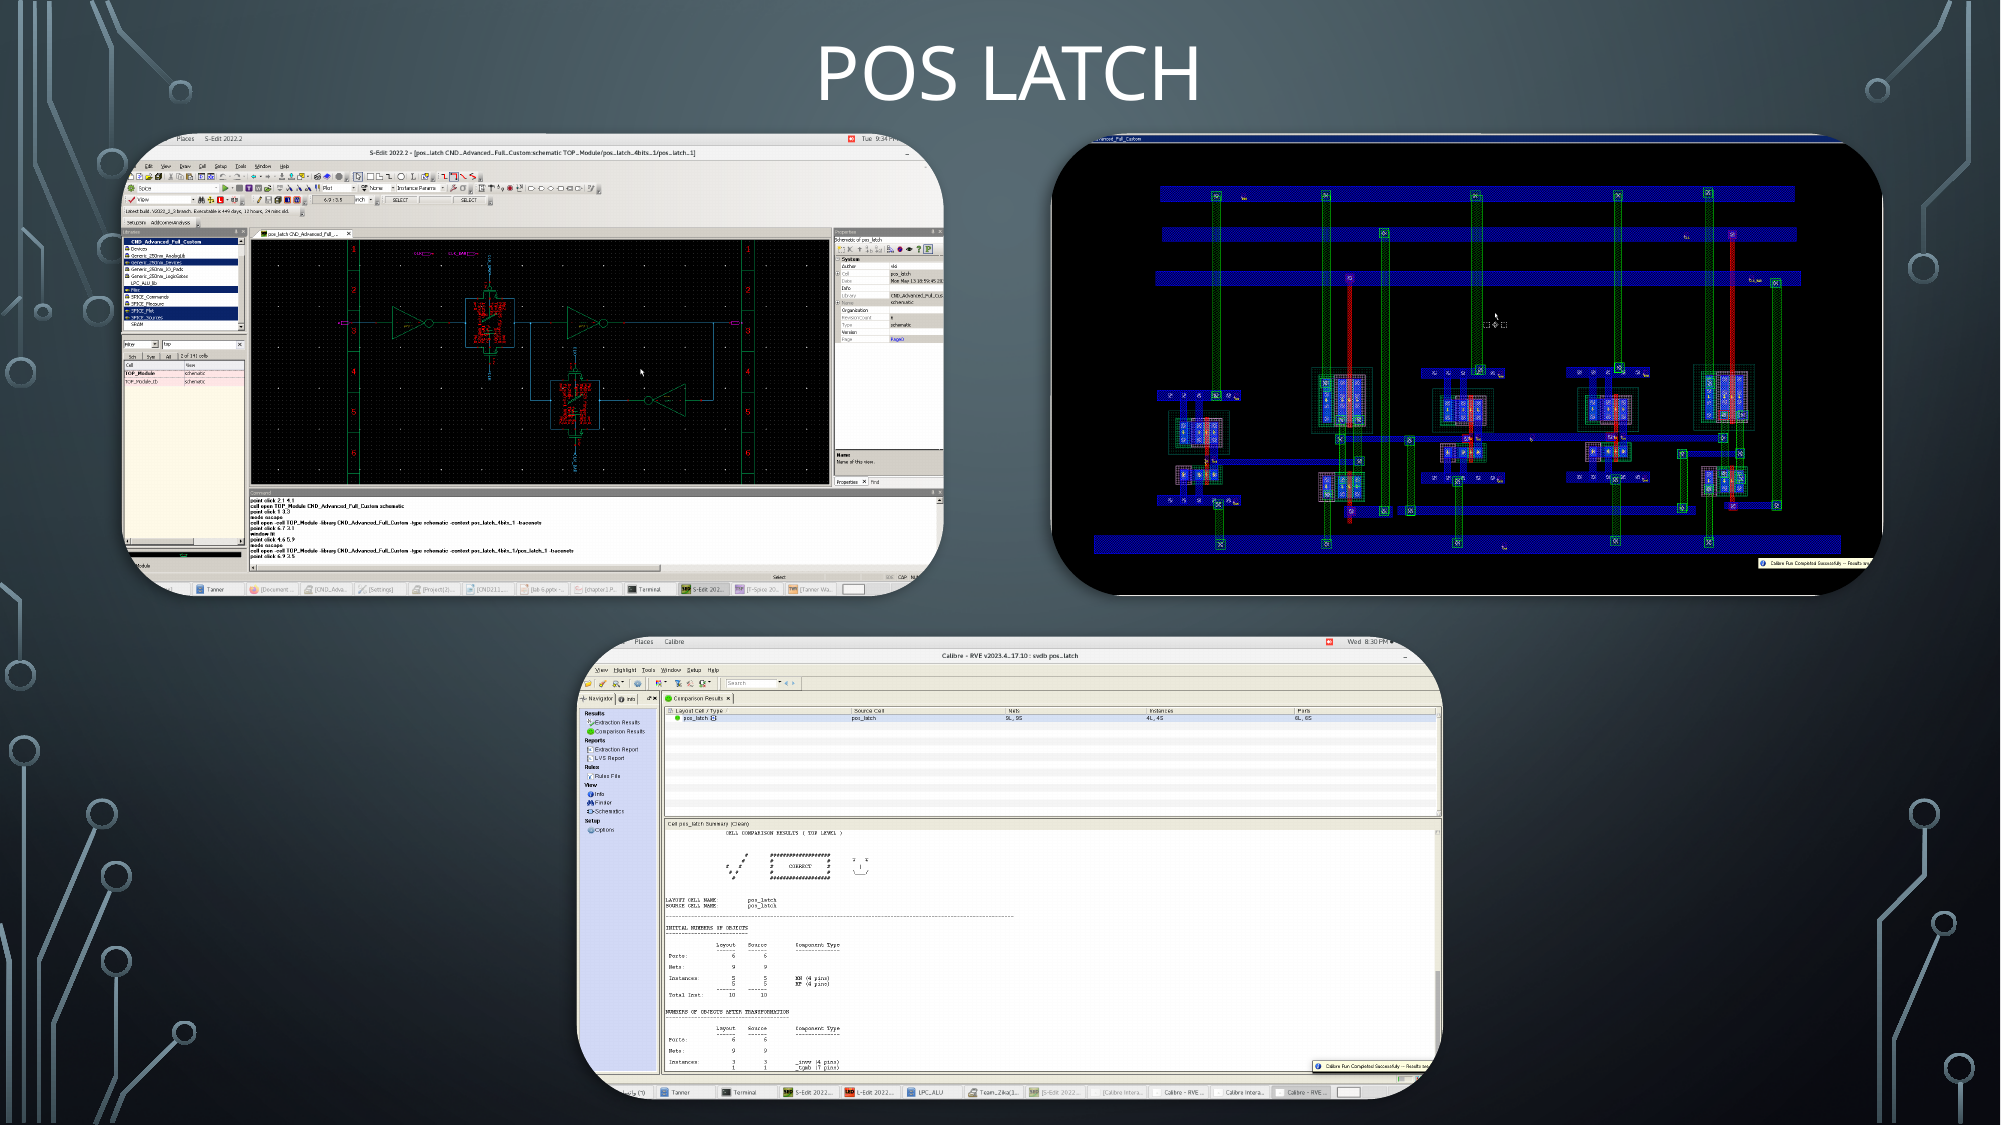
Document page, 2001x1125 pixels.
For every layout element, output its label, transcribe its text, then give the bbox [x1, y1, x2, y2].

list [120, 133, 944, 597]
picture [1050, 133, 1885, 597]
title Pos latch [197, 19, 1823, 134]
picture [576, 636, 1444, 1100]
